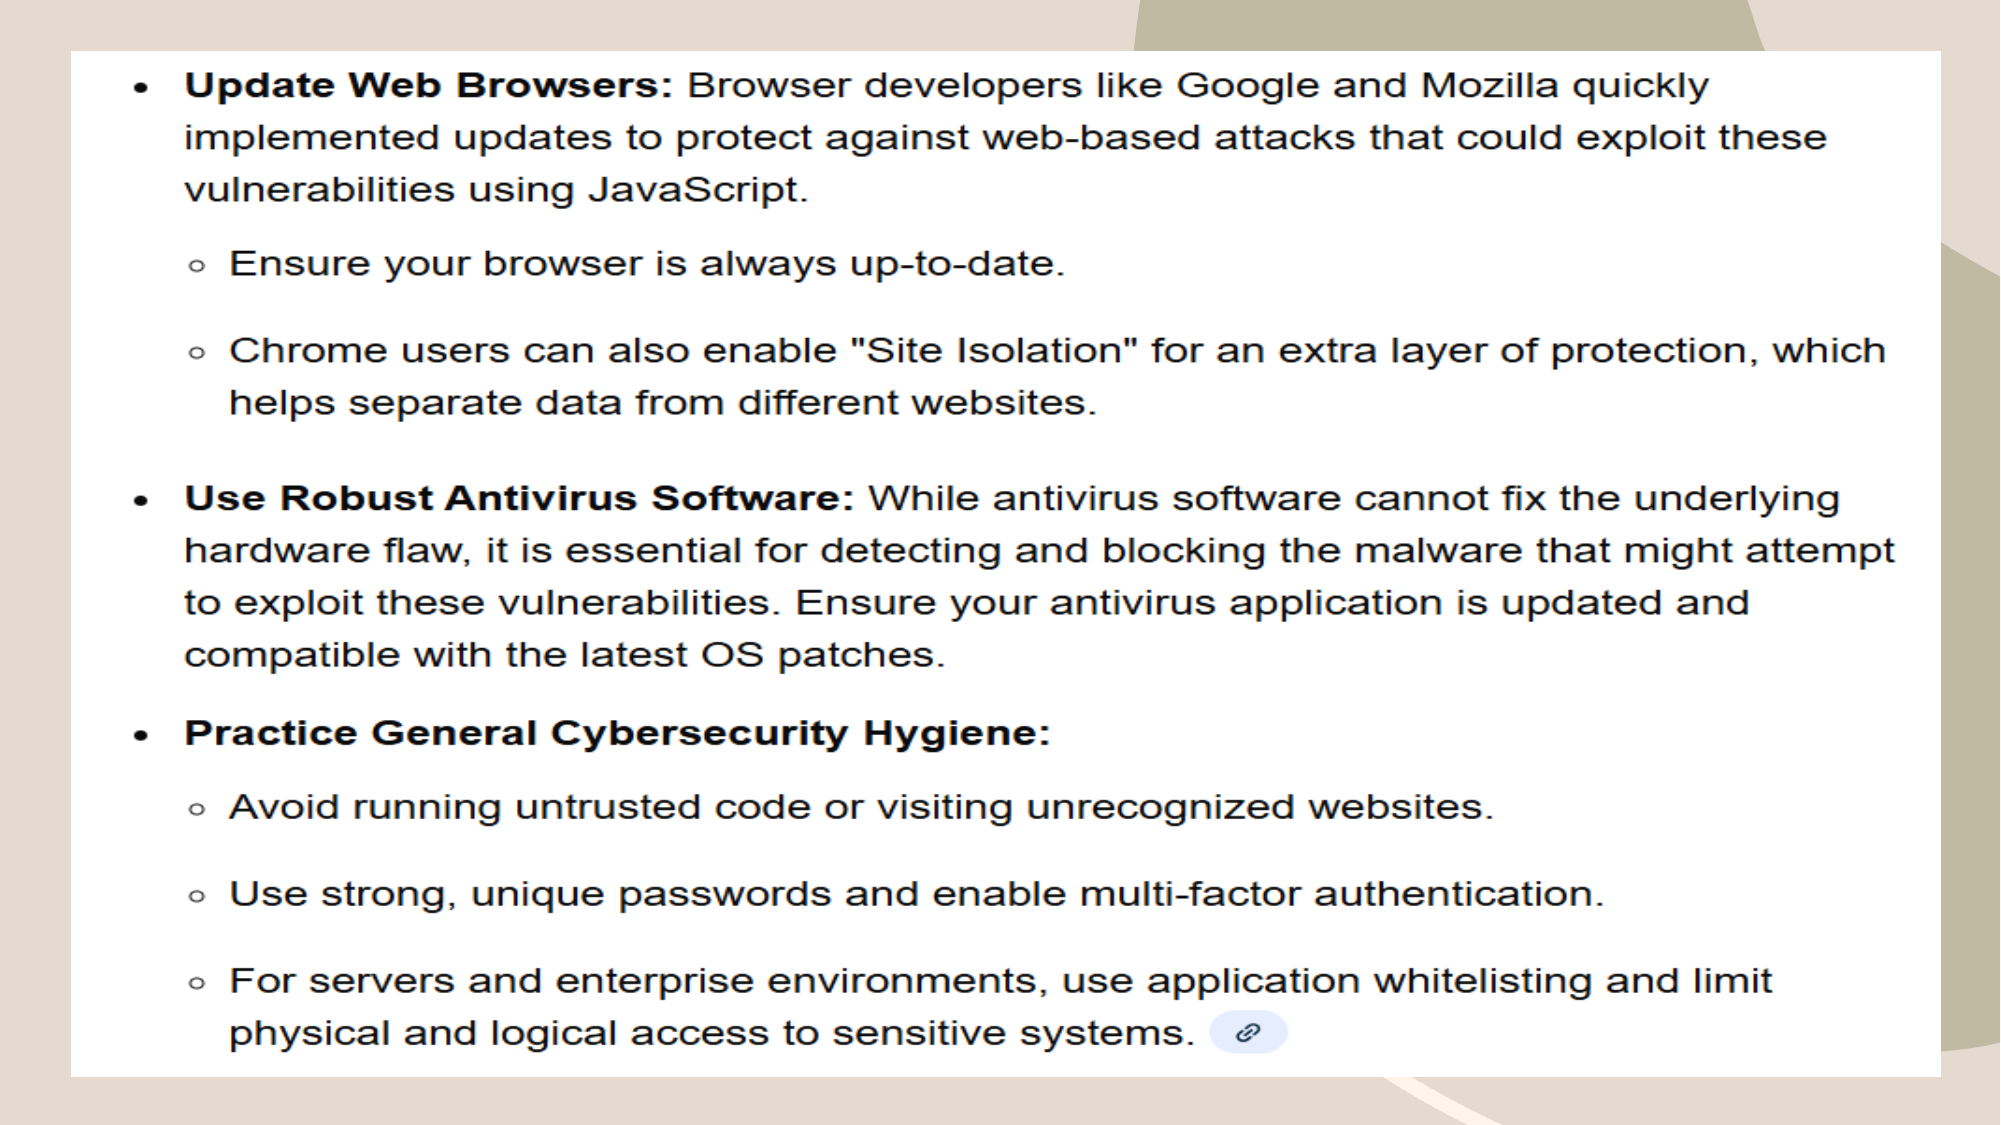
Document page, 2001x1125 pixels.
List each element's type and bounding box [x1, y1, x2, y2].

picture [71, 51, 1941, 1125]
